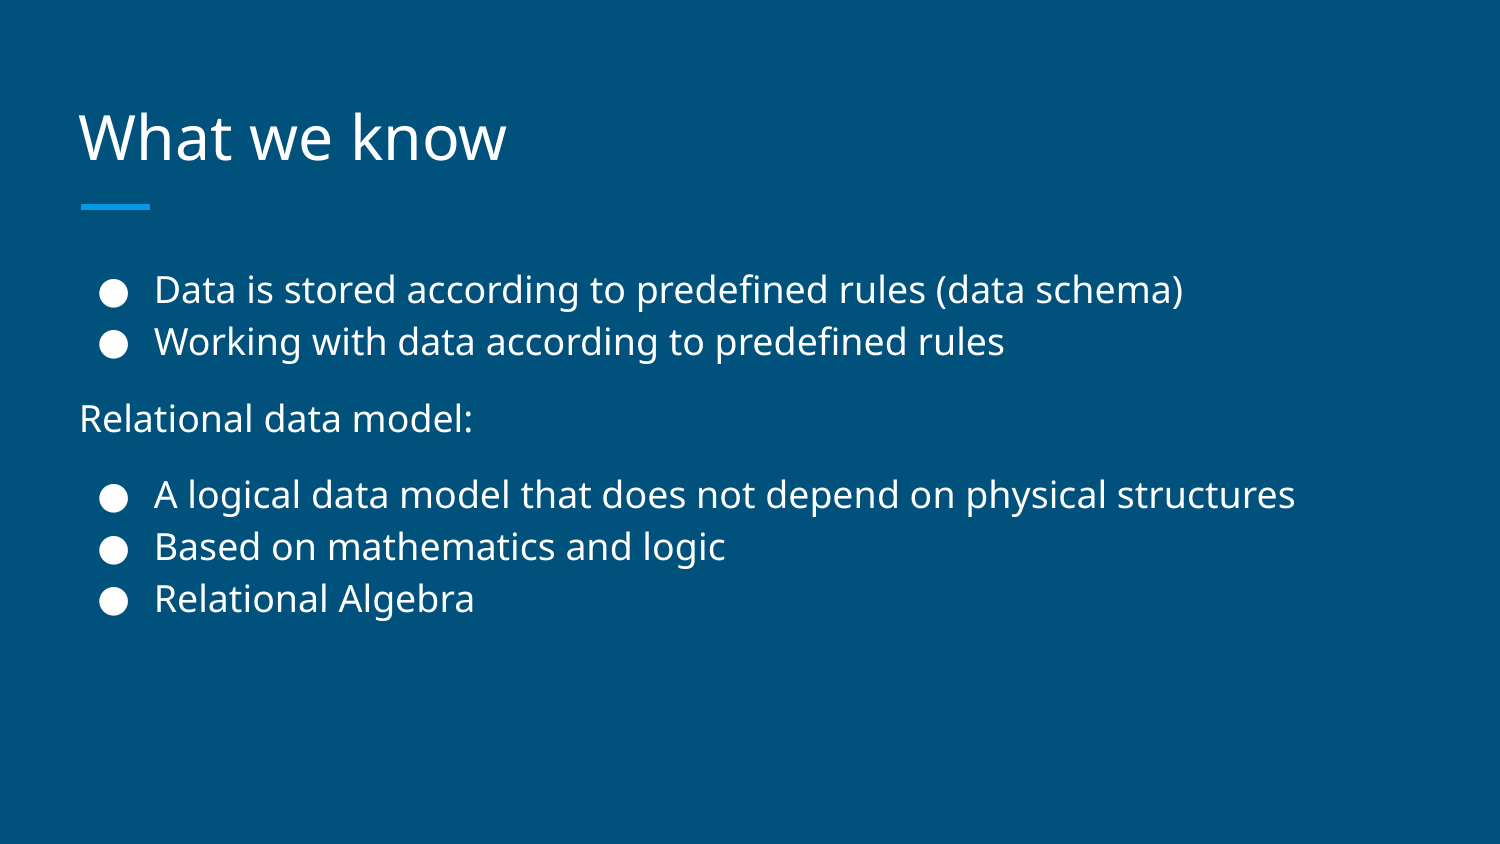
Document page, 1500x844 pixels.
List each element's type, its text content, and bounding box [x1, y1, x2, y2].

list Data is stored according to predefined rules (data schema) Working with data according to predefined rules Relational data model: A logical data model that does not depend on physical structures Based on mathematics and logic Relational Algebra [63, 244, 1437, 750]
title What we know [63, 75, 1437, 188]
